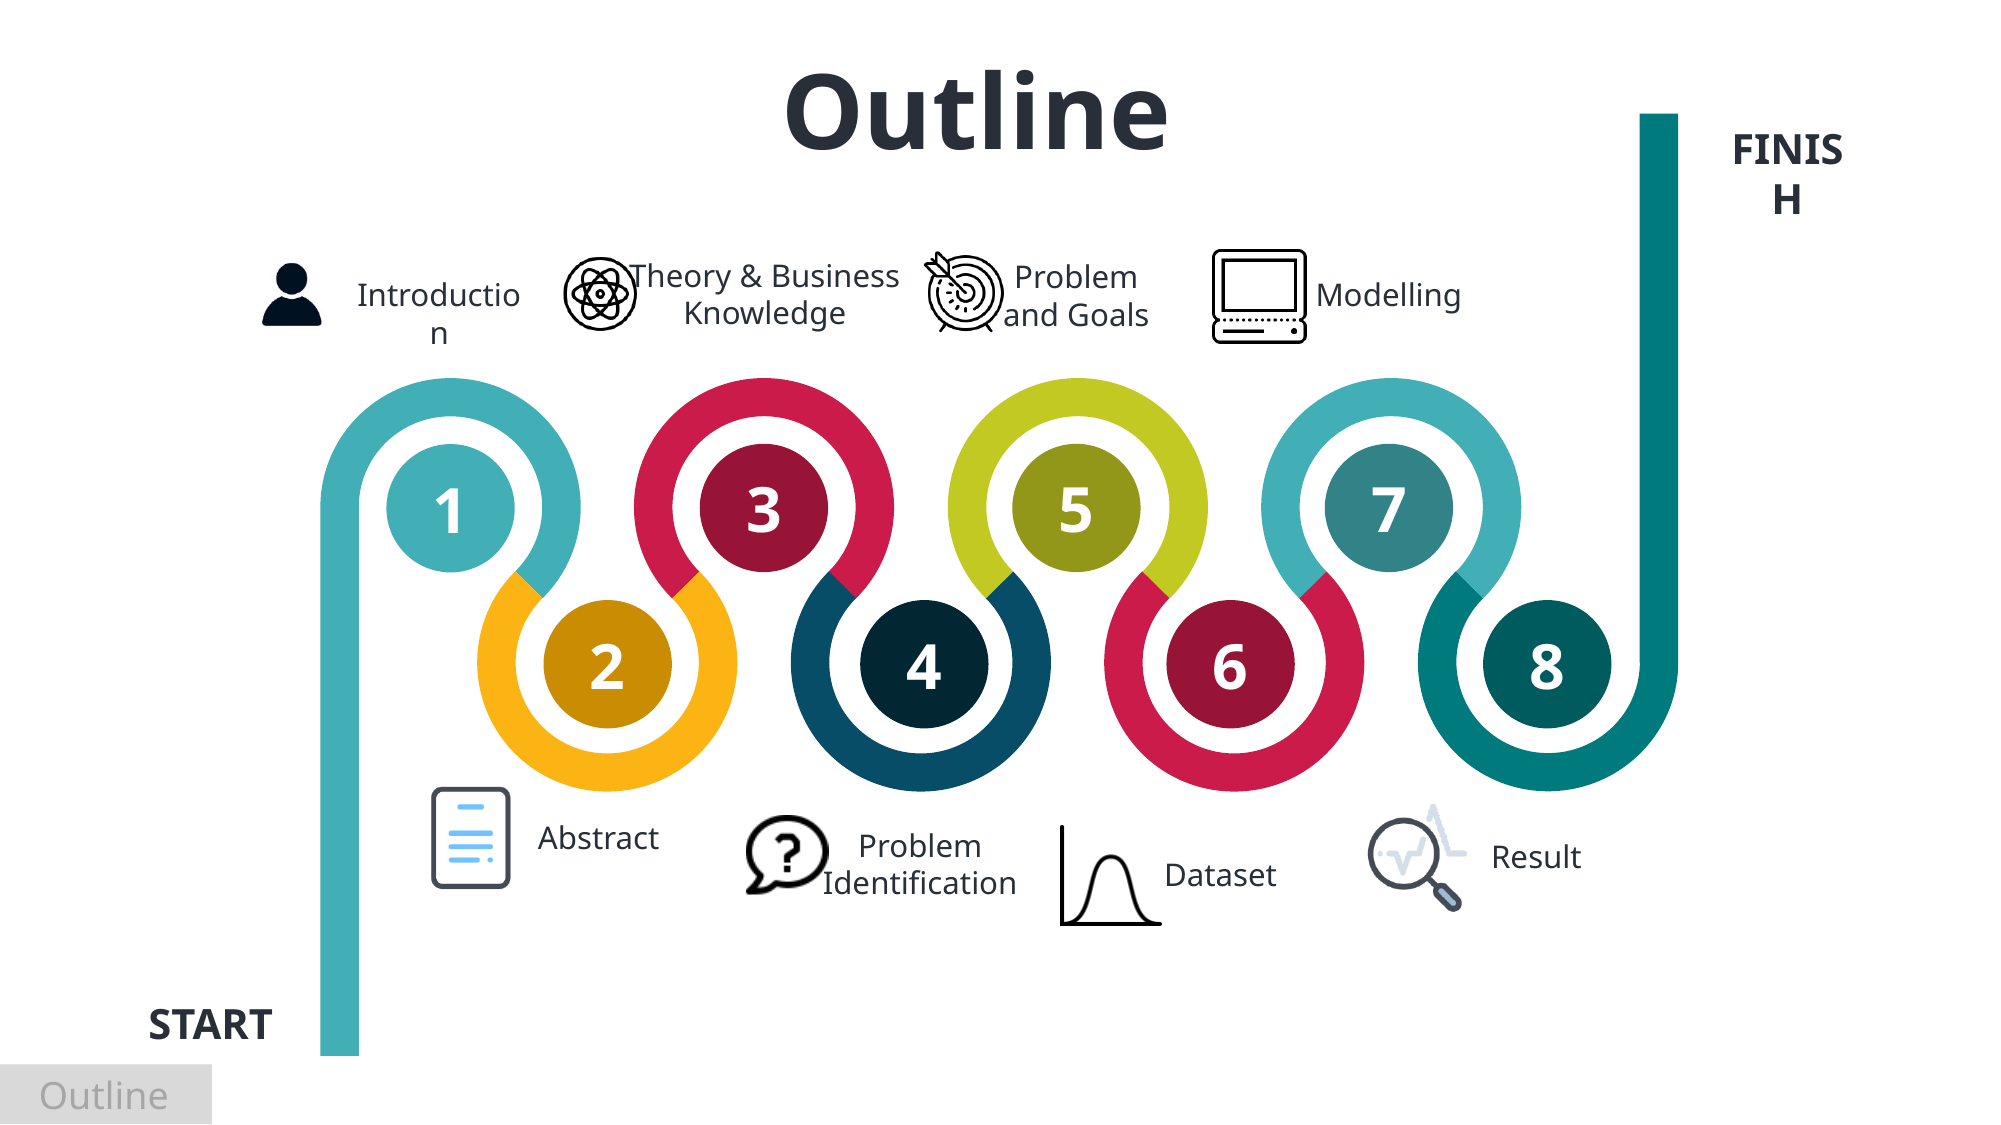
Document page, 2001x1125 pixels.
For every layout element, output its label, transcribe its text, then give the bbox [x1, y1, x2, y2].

picture [560, 253, 640, 334]
picture [414, 781, 527, 894]
text_box [1104, 571, 1365, 792]
text_box Problem Identification [801, 818, 1039, 909]
text_box Outline [0, 1064, 212, 1125]
picture [746, 815, 829, 898]
text_box [633, 378, 895, 599]
text_box [477, 571, 738, 792]
text_box FINISH [1704, 115, 1871, 230]
text_box Problem and Goals [978, 249, 1175, 340]
picture [232, 235, 350, 353]
text_box 2 [542, 599, 673, 730]
text_box Modelling [1322, 268, 1488, 321]
text_box [790, 571, 1051, 792]
text_box Theory & Business Knowledge [605, 248, 925, 338]
picture [919, 249, 1009, 339]
text_box 7 [1323, 442, 1455, 574]
text_box 5 [1011, 442, 1142, 574]
text_box [947, 378, 1208, 599]
text_box Abstract [527, 811, 697, 864]
text_box Dataset [1162, 847, 1319, 900]
text_box Result [1475, 830, 1635, 883]
text_box [1261, 378, 1522, 599]
text_box [1417, 113, 1679, 792]
text_box 4 [859, 599, 990, 730]
text_box Introduction [335, 268, 544, 358]
text_box 6 [1165, 599, 1296, 730]
text_box 8 [1482, 599, 1613, 730]
text_box 1 [385, 443, 516, 574]
picture [1060, 825, 1162, 926]
picture [1196, 233, 1322, 359]
text_box START [122, 990, 299, 1055]
text_box Outline [429, 38, 1523, 178]
text_box 3 [698, 442, 830, 574]
text_box [320, 378, 581, 1056]
picture [1354, 796, 1475, 917]
